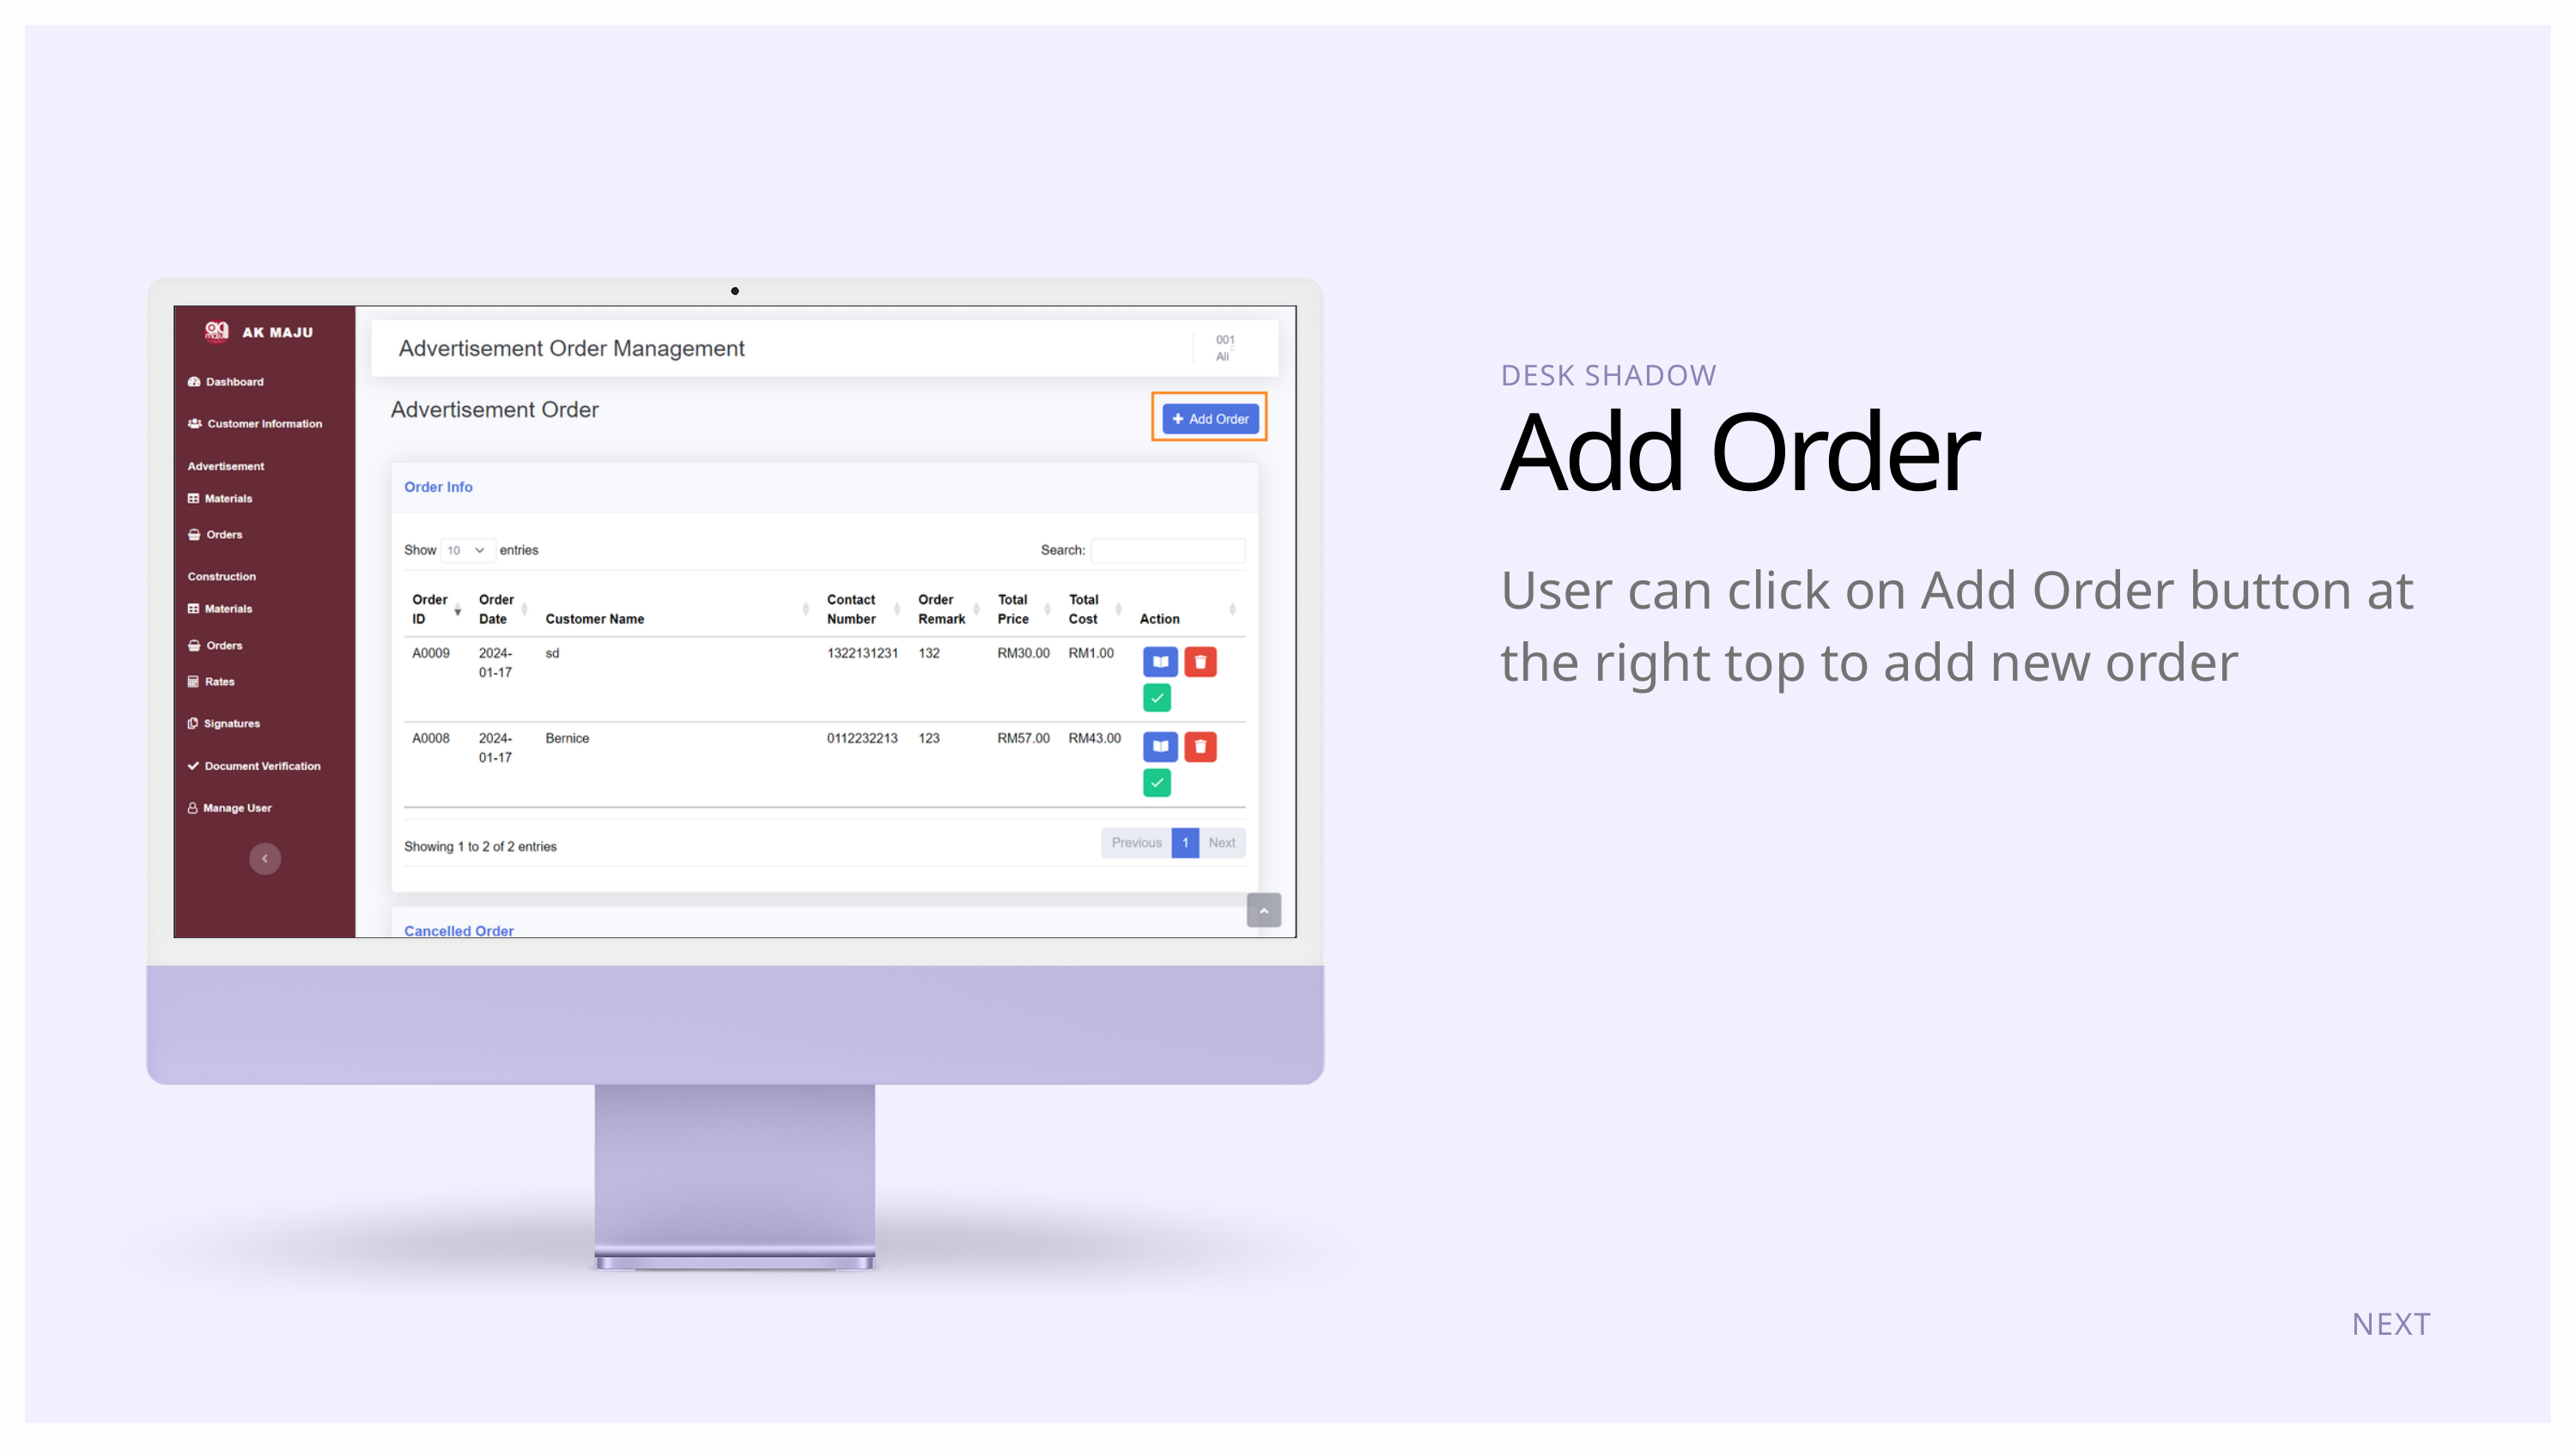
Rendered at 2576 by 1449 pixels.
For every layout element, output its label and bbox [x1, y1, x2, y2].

text_box [175, 306, 1295, 937]
text_box [0, 0, 2576, 1449]
text_box [1500, 355, 2432, 518]
